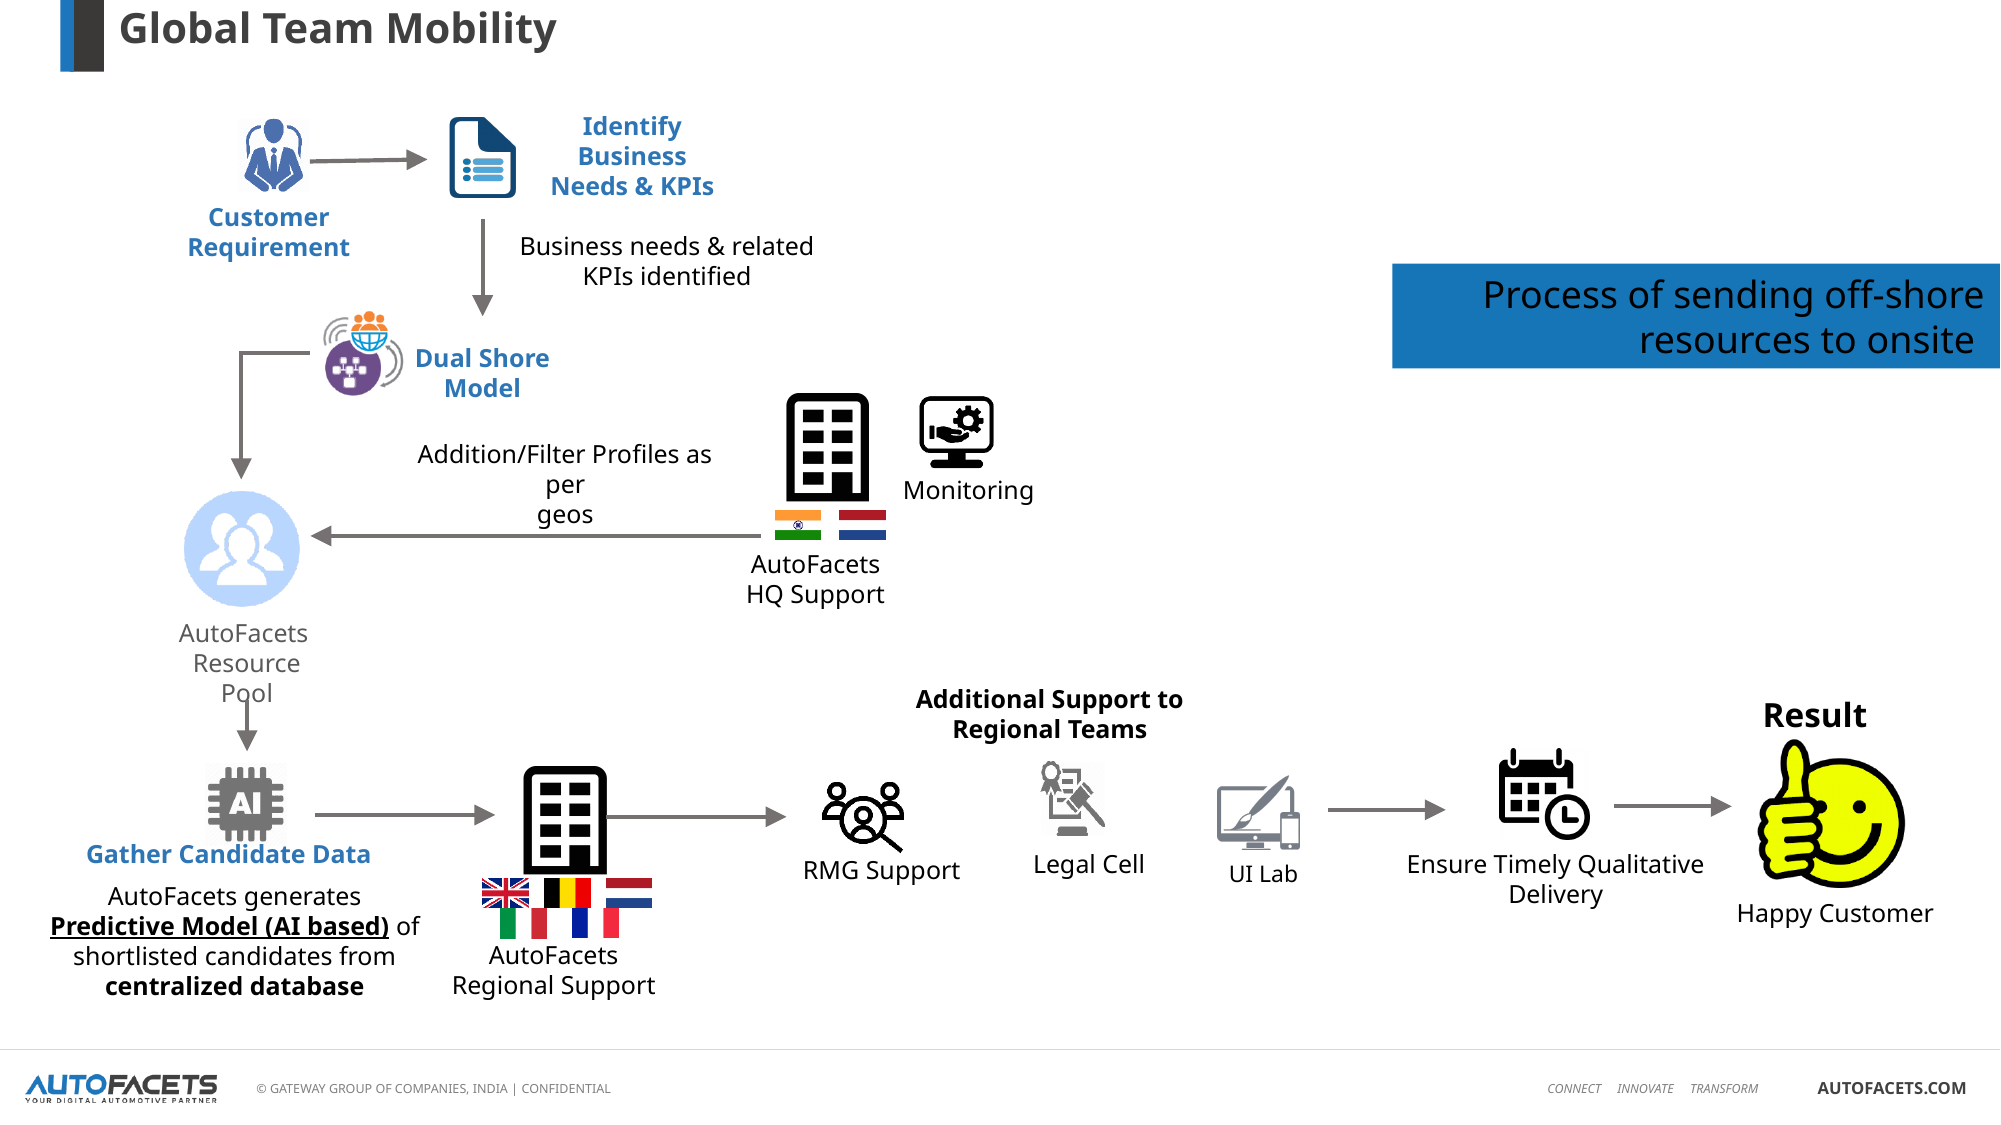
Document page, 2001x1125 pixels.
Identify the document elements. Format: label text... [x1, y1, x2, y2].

list Global Team Mobility [103, 0, 2000, 72]
picture [25, 1074, 217, 1103]
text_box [48, 102, 1952, 1008]
text_box Process of sending off-shore resources to onsite [1952, 263, 2000, 369]
